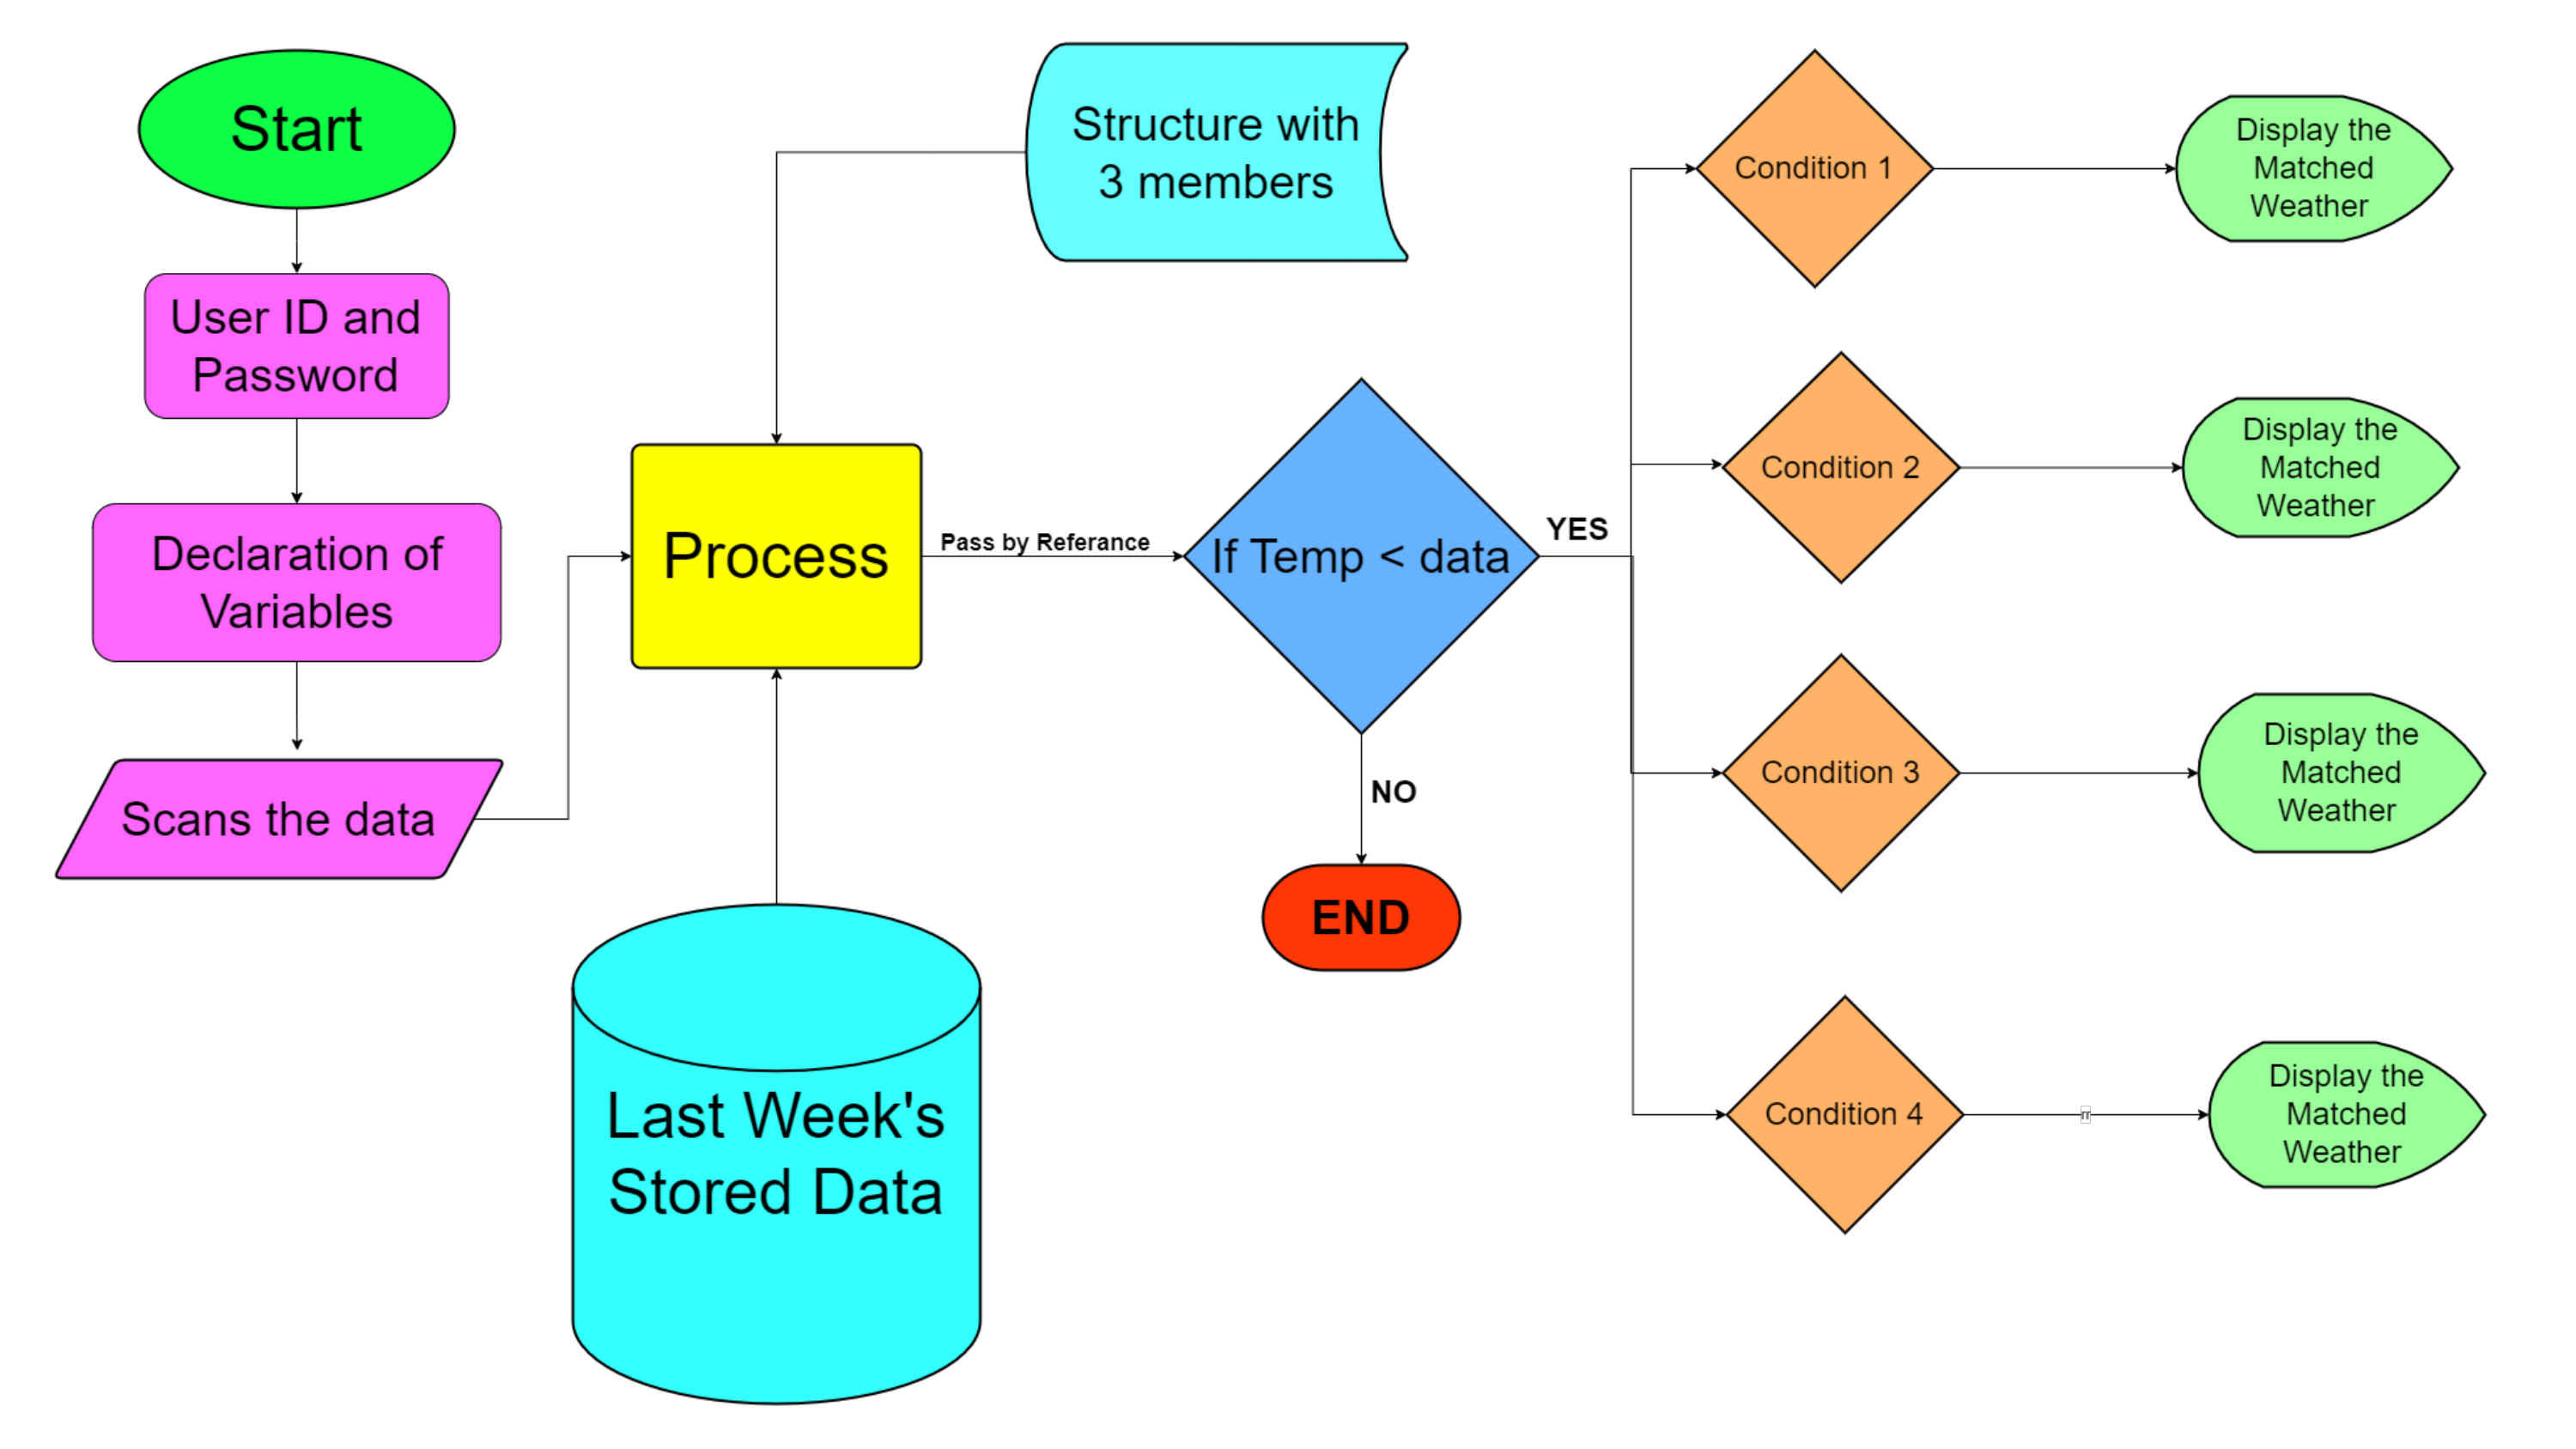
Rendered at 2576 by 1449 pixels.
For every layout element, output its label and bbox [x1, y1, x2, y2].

picture [51, 39, 2490, 1410]
